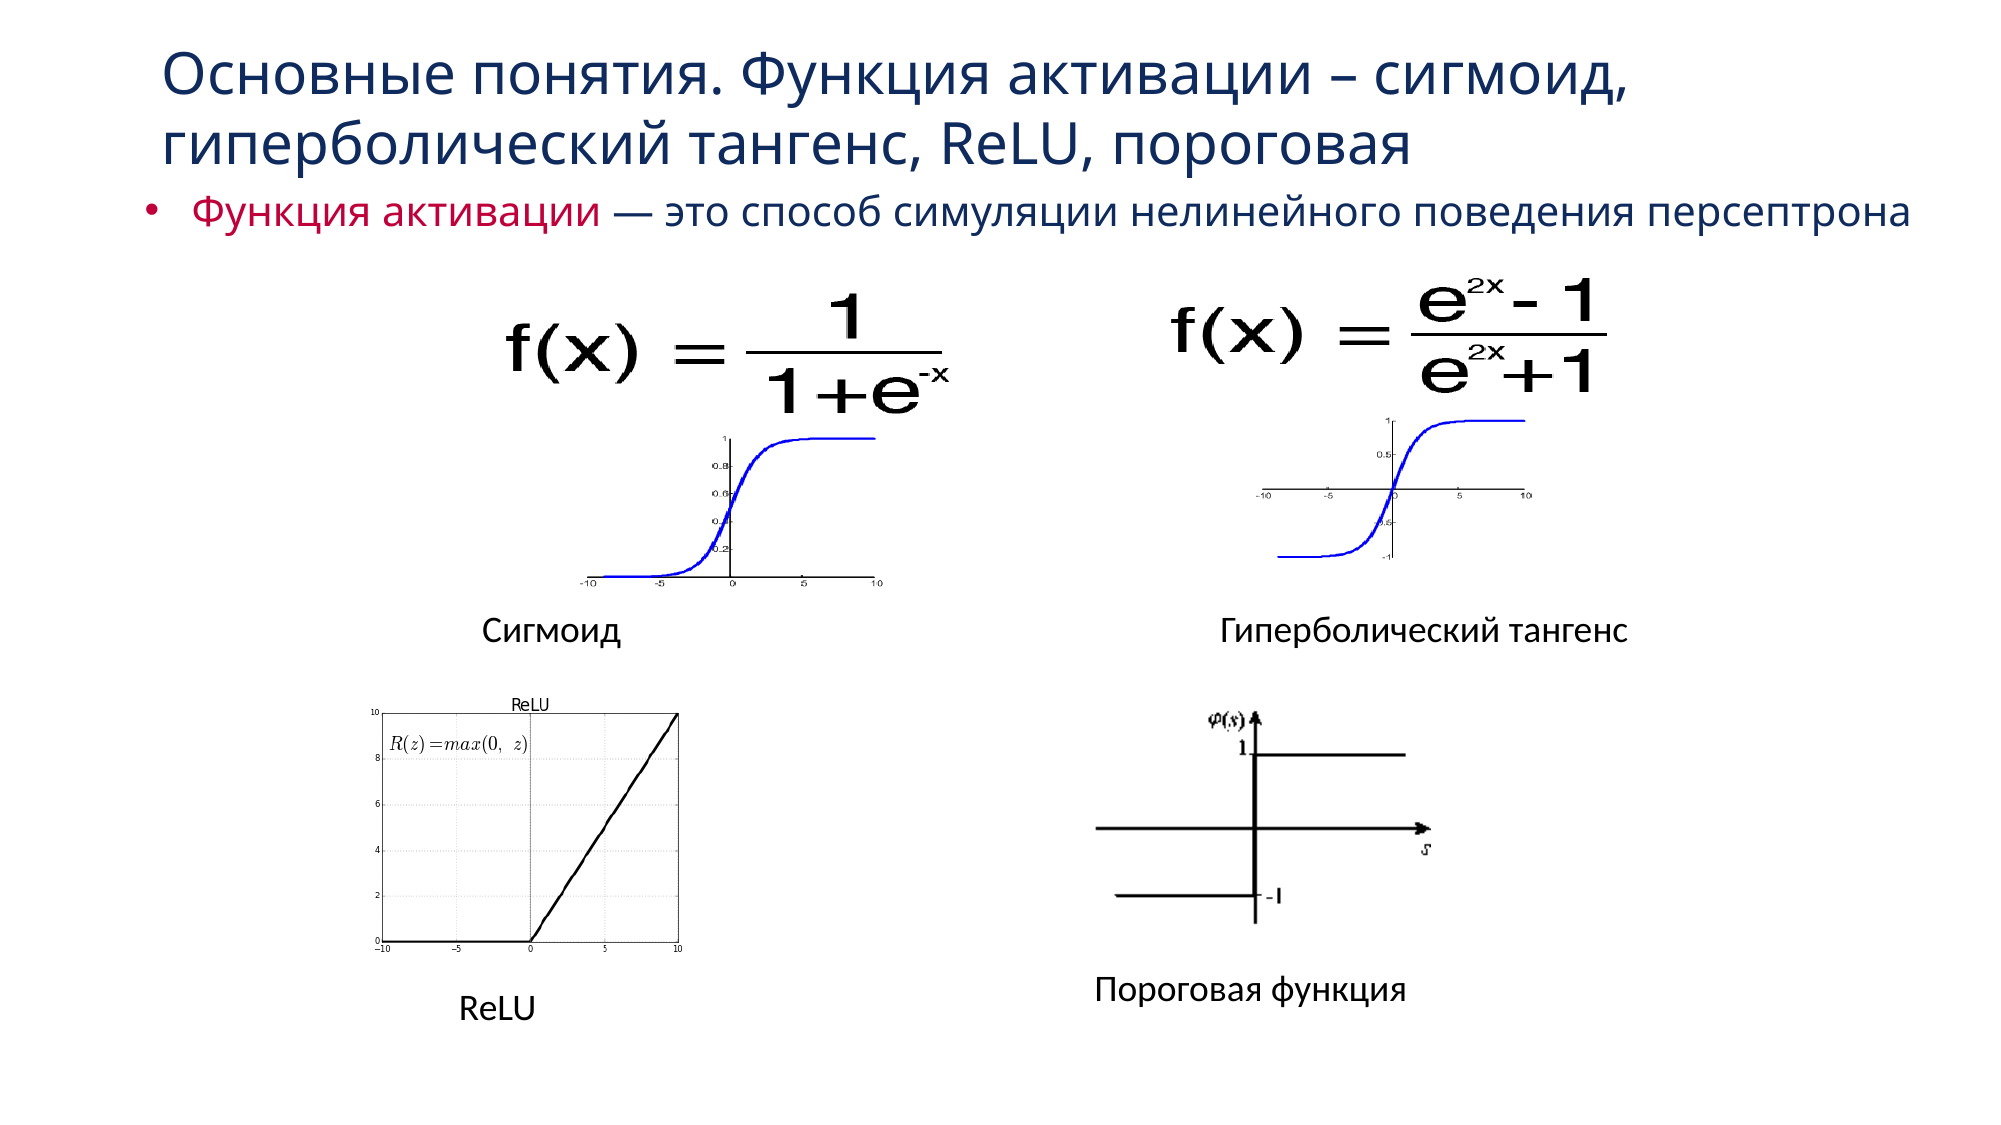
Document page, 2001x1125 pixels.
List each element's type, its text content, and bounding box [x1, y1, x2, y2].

picture [1161, 267, 1622, 569]
picture [497, 282, 959, 598]
text_box Сигмоид [467, 597, 637, 658]
text_box Пороговая функция [1079, 957, 1423, 1017]
text_box Функция активации — это способ симуляции нелинейного поведения персептрона [129, 177, 1933, 242]
title Основные понятия. Функция активации – сигмоид, гиперболический тангенс, ReLU, пороговая [146, 54, 1730, 159]
text_box ReLU [444, 975, 552, 1036]
picture [350, 692, 691, 958]
text_box Гиперболический тангенс [1205, 597, 1644, 658]
picture [1082, 688, 1431, 958]
